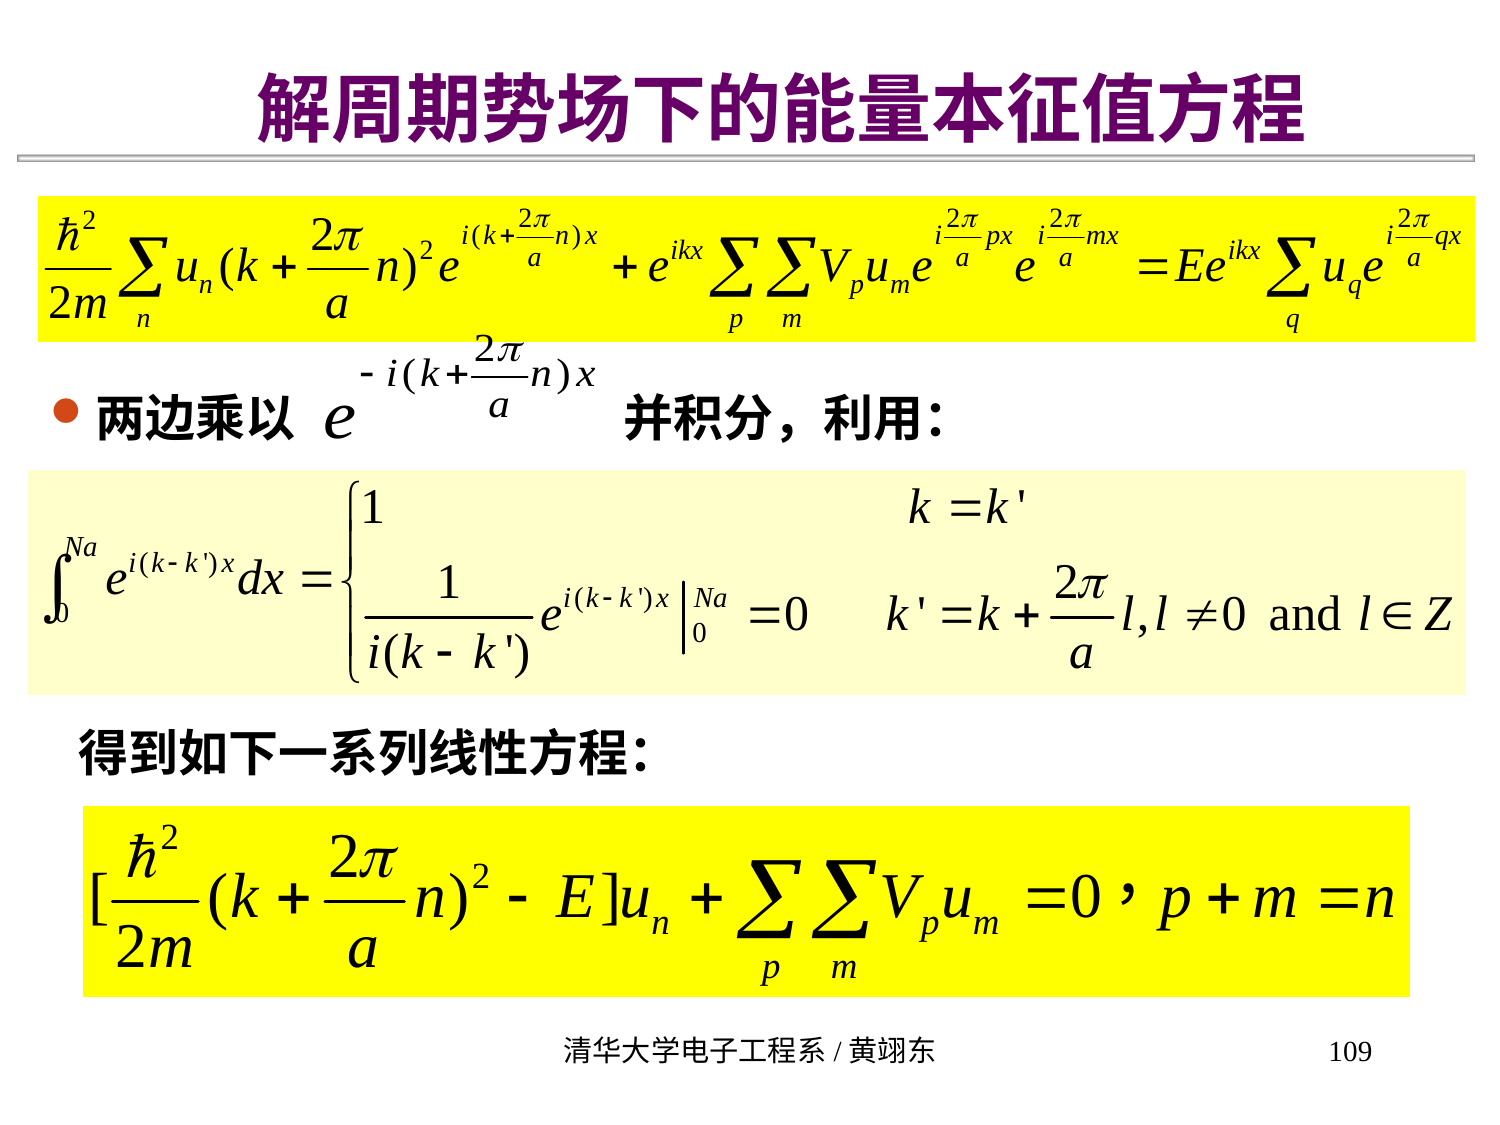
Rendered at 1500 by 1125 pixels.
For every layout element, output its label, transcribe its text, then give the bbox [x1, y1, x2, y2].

text_box 解周期势场下的能量本征值方程 [242, 54, 1322, 154]
footer 清华大学电子工程系/黄翊东 [512, 1025, 988, 1100]
text_box 两边乘以 并积分，利用： [35, 379, 1386, 468]
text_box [82, 805, 1411, 998]
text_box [37, 196, 1476, 342]
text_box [312, 317, 612, 457]
text_box [17, 154, 1475, 162]
slide_number 109 [1074, 1025, 1388, 1100]
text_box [27, 469, 1465, 696]
text_box 得到如下一系列线性方程： [63, 713, 1414, 850]
